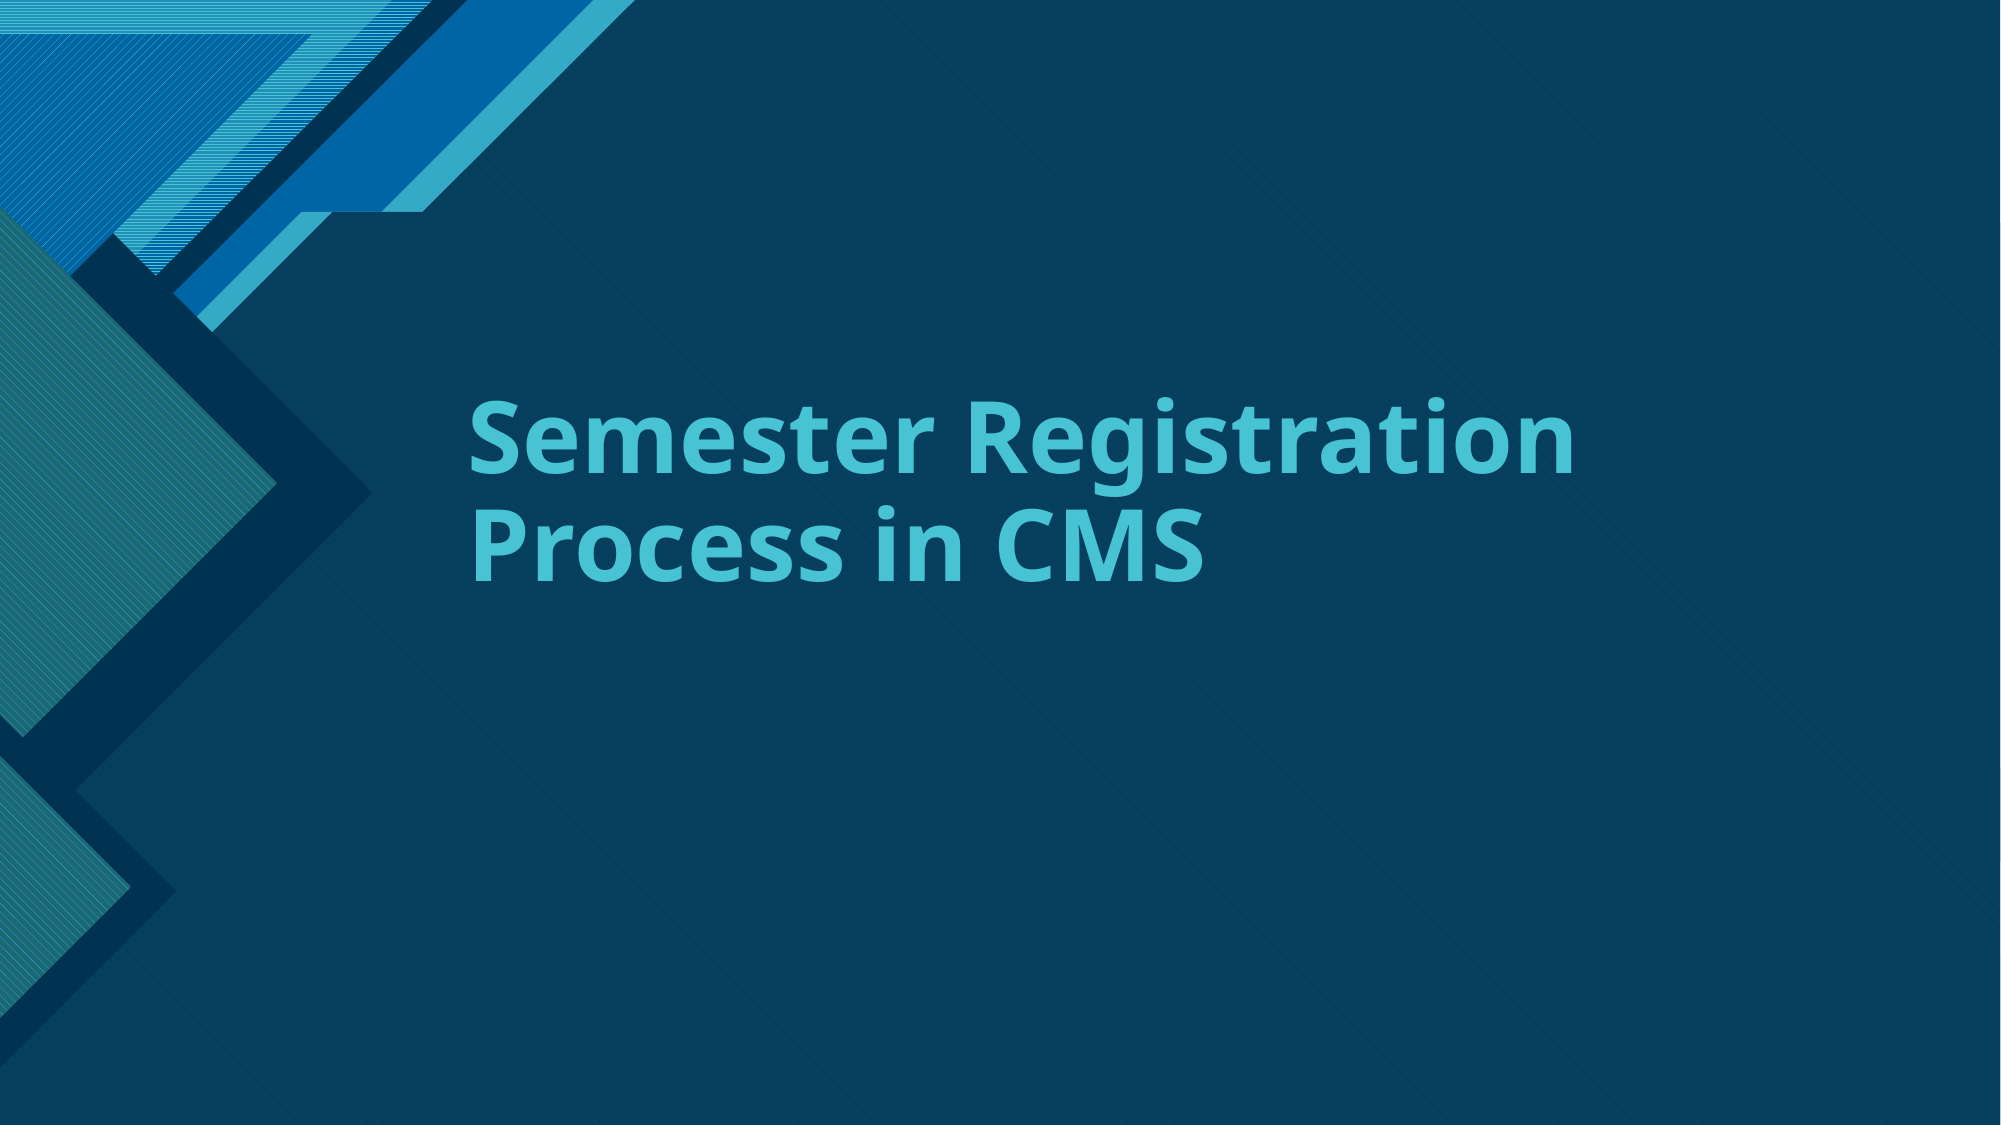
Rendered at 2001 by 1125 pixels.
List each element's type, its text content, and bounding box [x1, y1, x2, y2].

title Semester Registration Process in CMS [453, 393, 1707, 611]
